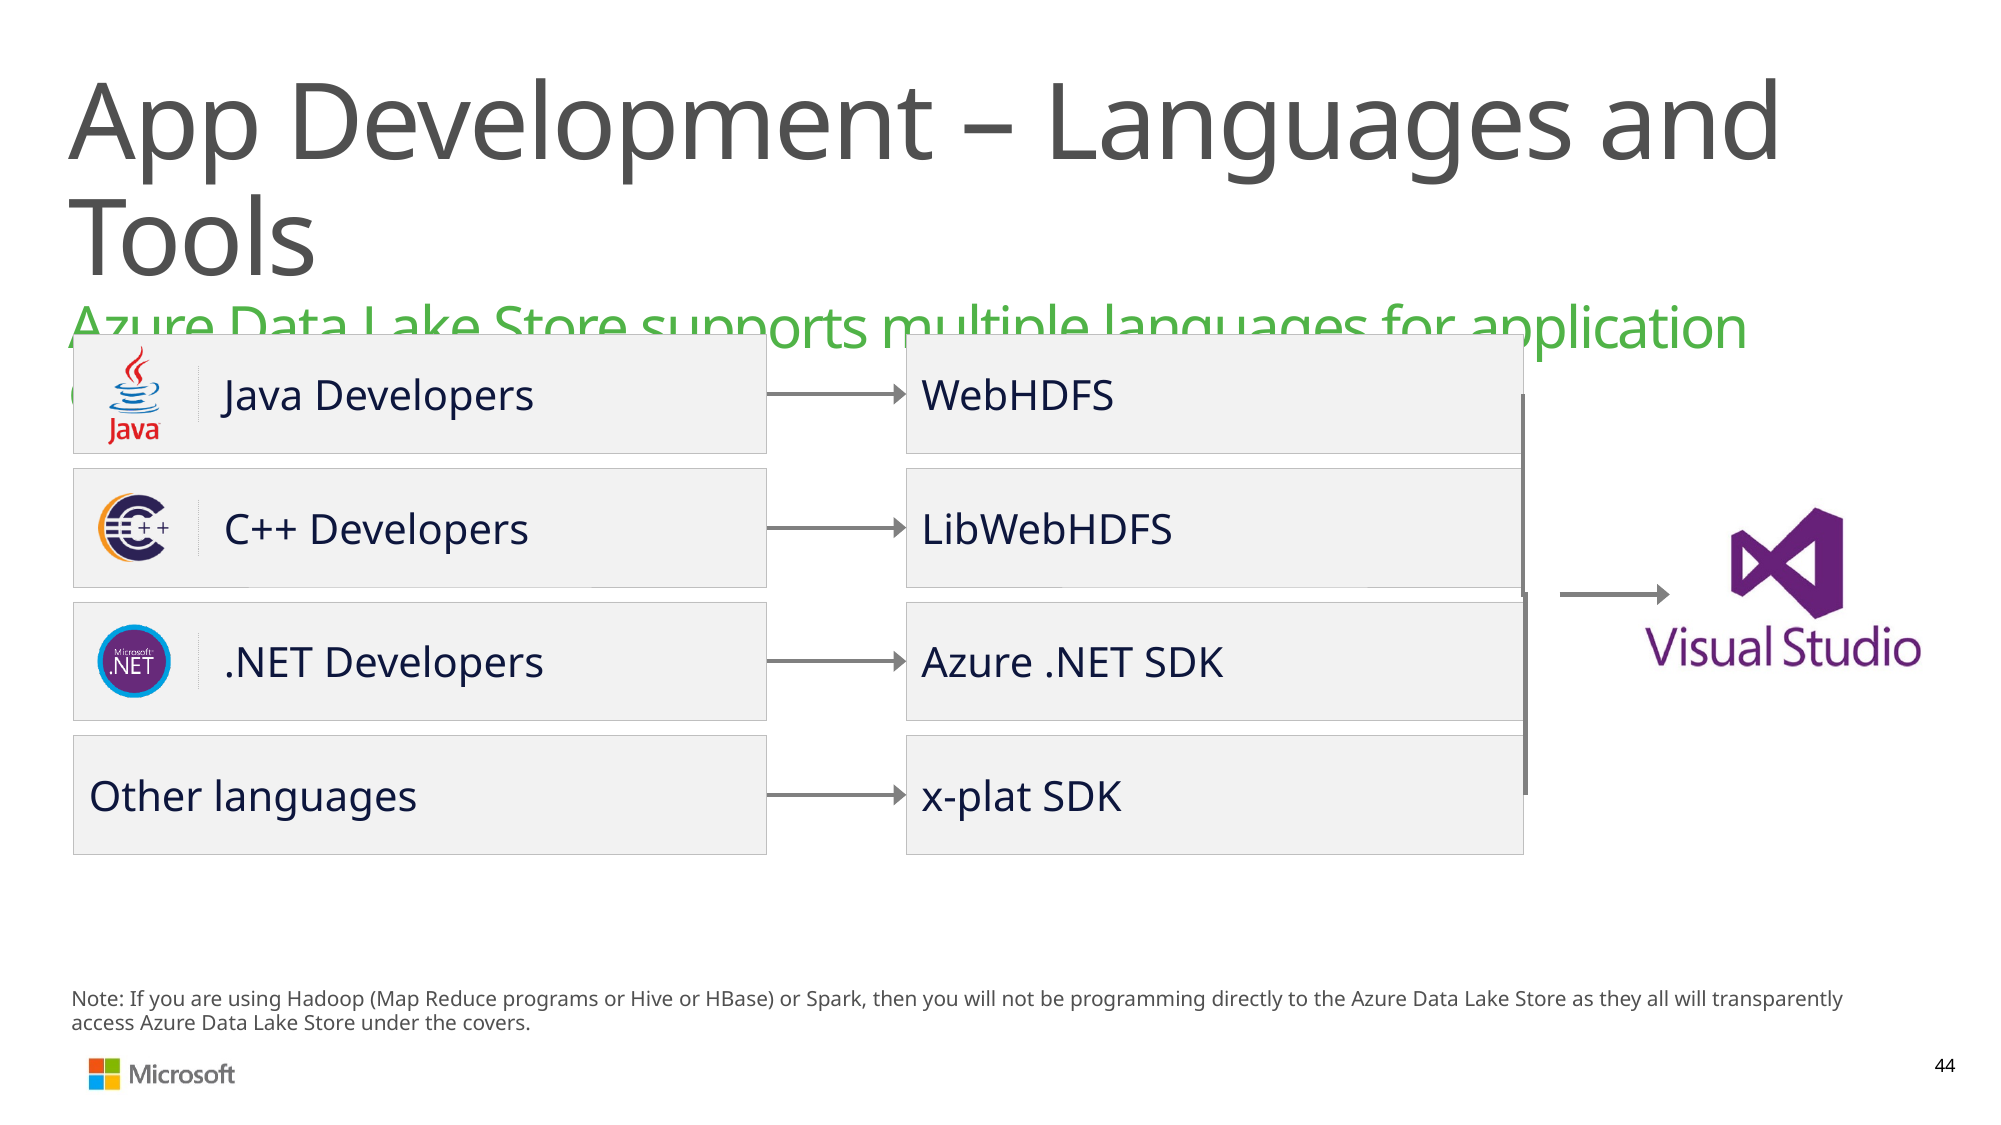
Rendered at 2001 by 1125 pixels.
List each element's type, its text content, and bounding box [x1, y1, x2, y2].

picture [1670, 498, 1929, 691]
picture [85, 1055, 240, 1095]
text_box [73, 334, 767, 855]
slide_number 44 [1864, 1056, 1956, 1078]
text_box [905, 334, 1524, 855]
text_box Note: If you are using Hadoop (Map Reduce programs or Hive or HBase) or Spark, then you will not be programming directly to the Azure Data Lake Store as they all will transparently access Azure Data Lake Store under the covers. [71, 984, 1865, 1036]
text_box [1523, 393, 1670, 796]
title App Development – Languages and Tools Azure Data Lake Store supports multiple languages for application development [44, 47, 1956, 200]
